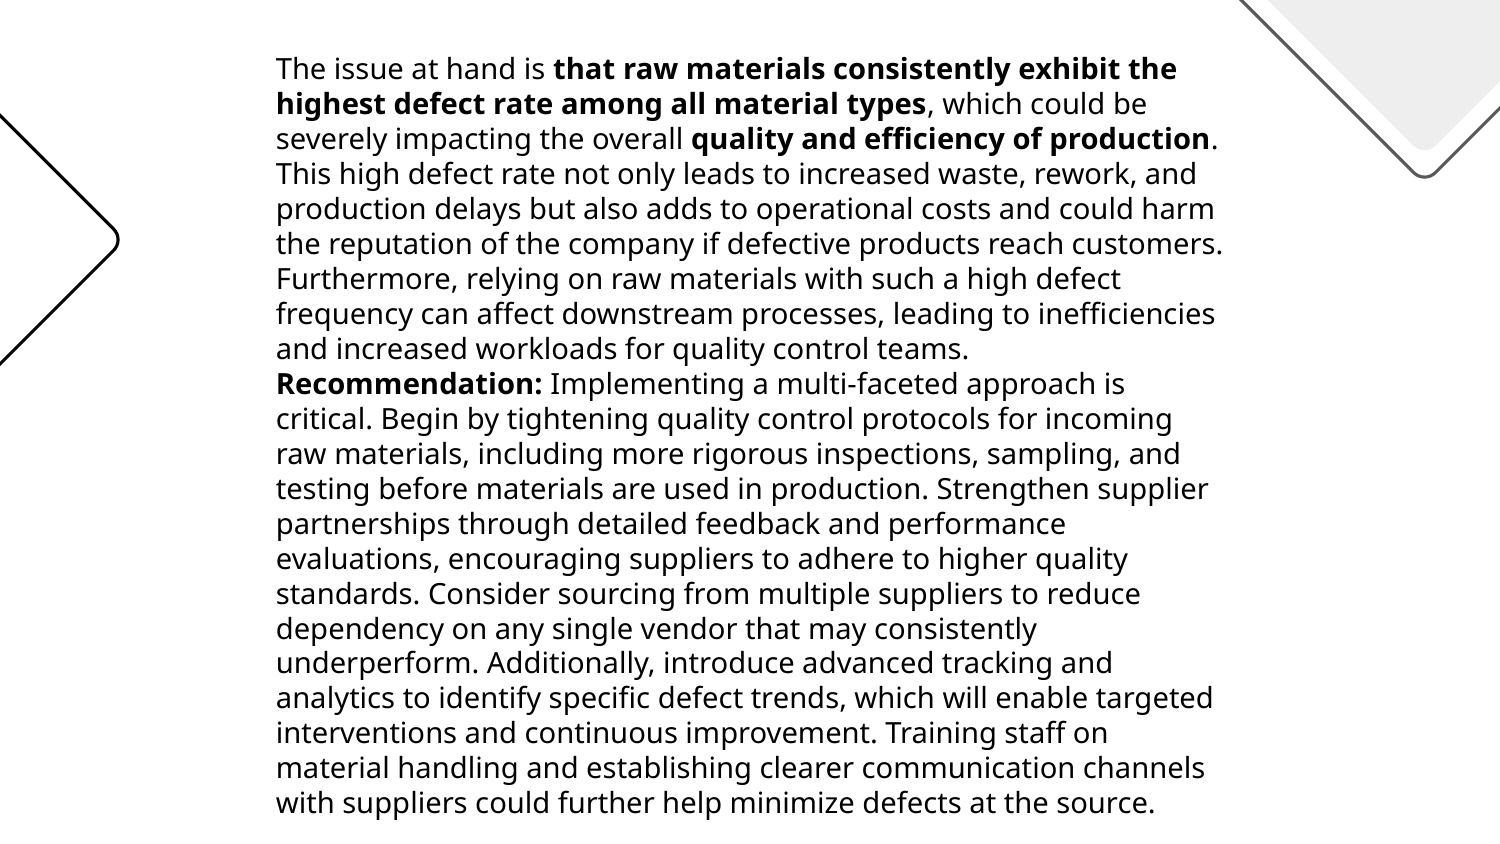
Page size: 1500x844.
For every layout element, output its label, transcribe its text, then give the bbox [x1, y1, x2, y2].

text_box The issue at hand is that raw materials consistently exhibit the highest defect rate among all material types, which could be severely impacting the overall quality and efficiency of production. This high defect rate not only leads to increased waste, rework, and production delays but also adds to operational costs and could harm the reputation of the company if defective products reach customers. Furthermore, relying on raw materials with such a high defect frequency can affect downstream processes, leading to inefficiencies and increased workloads for quality control teams. Recommendation: Implementing a multi-faceted approach is critical. Begin by tightening quality control protocols for incoming raw materials, including more rigorous inspections, sampling, and testing before materials are used in production. Strengthen supplier partnerships through detailed feedback and performance evaluations, encouraging suppliers to adhere to higher quality standards. Consider sourcing from multiple suppliers to reduce dependency on any single vendor that may consistently underperform. Additionally, introduce advanced tracking and analytics to identify specific defect trends, which will enable targeted interventions and continuous improvement. Training staff on material handling and establishing clearer communication channels with suppliers could further help minimize defects at the source. [261, 43, 1239, 828]
